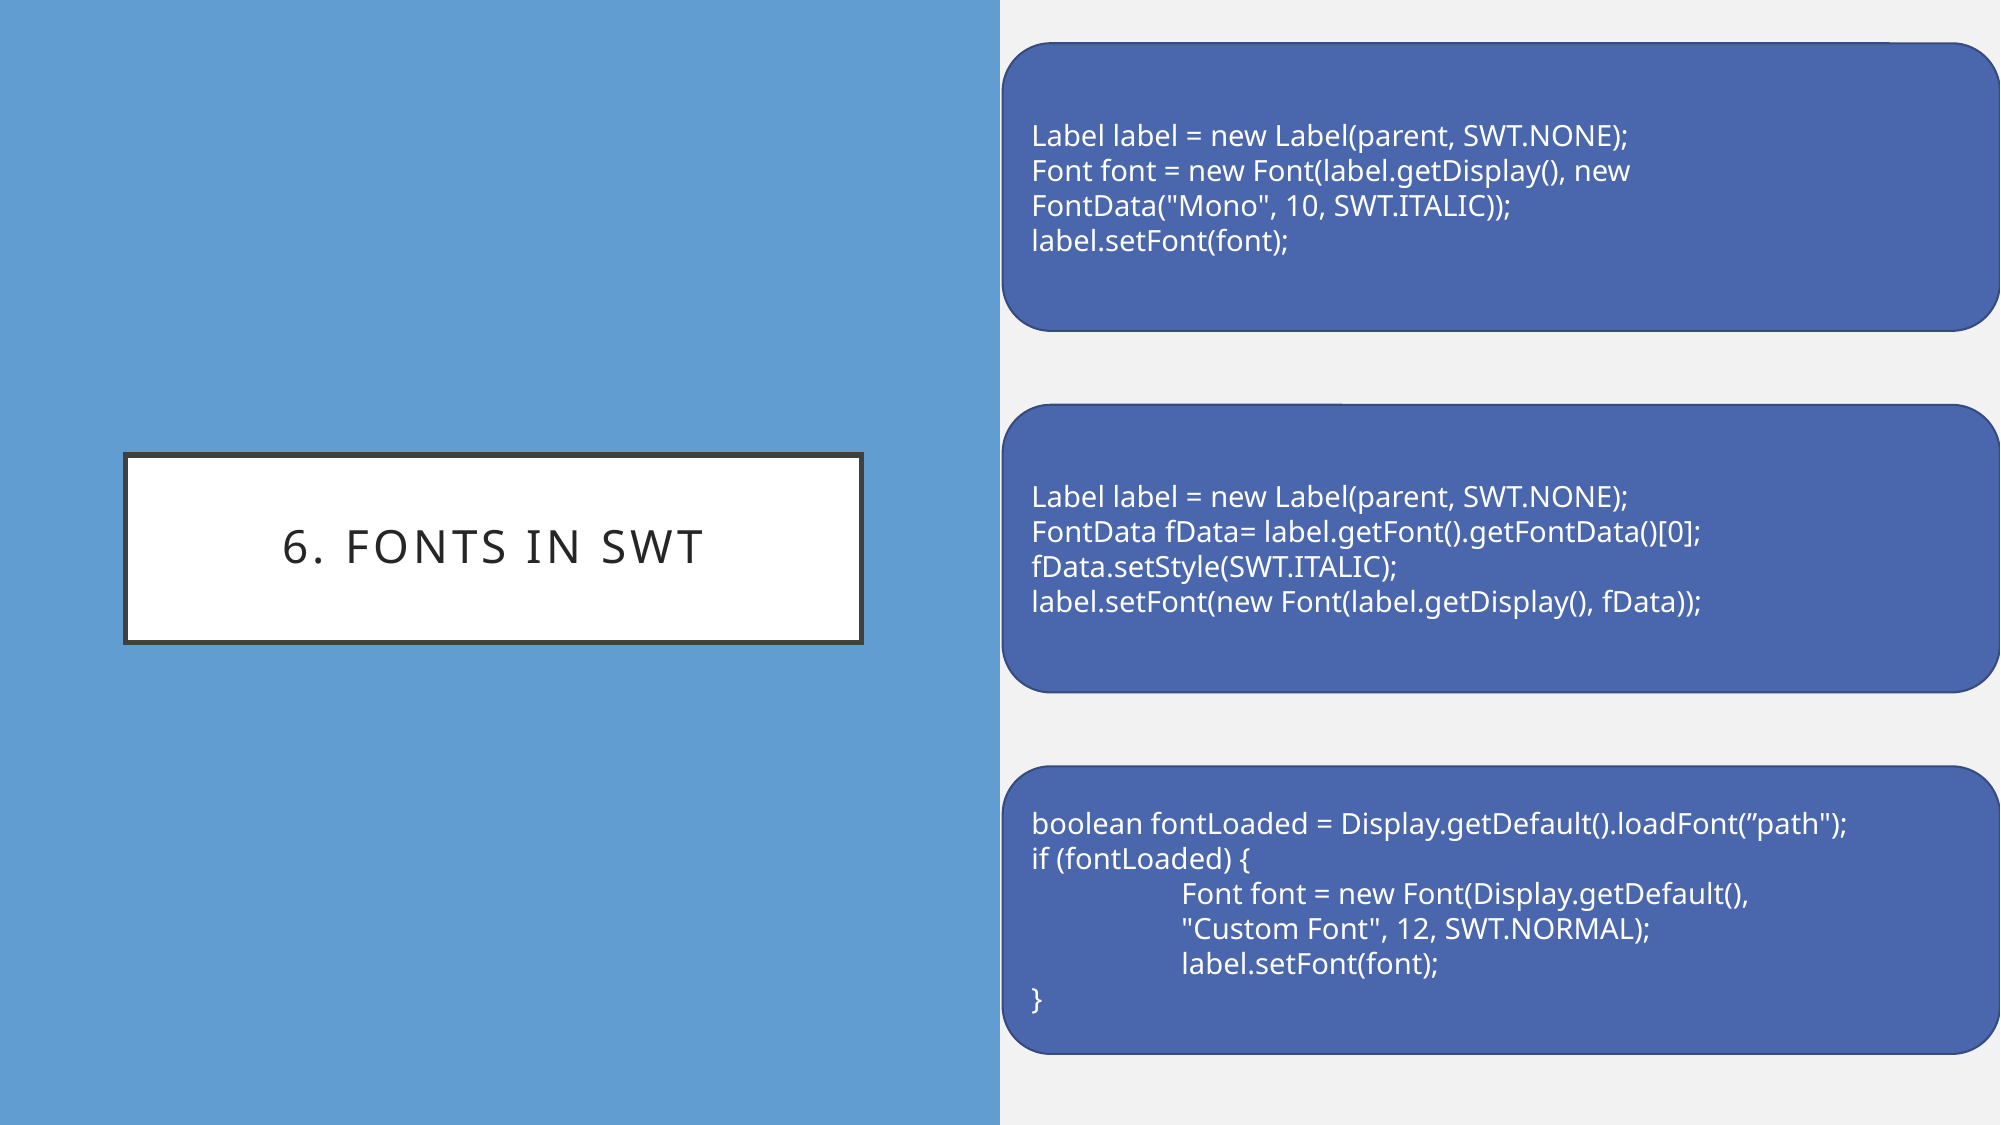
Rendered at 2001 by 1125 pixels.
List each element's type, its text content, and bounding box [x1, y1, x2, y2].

text_box Label label = new Label(parent, SWT.NONE); Font font = new Font(label.getDisplay(), new FontData("Mono", 10, SWT.ITALIC)); label.setFont(font); [1001, 42, 2000, 332]
text_box Label label = new Label(parent, SWT.NONE); FontData fData= label.getFont().getFontData()[0]; fData.setStyle(SWT.ITALIC); label.setFont(new Font(label.getDisplay(), fData)); [1001, 403, 2000, 694]
text_box boolean fontLoaded = Display.getDefault().loadFont(”path"); if (fontLoaded) { Font font = new Font(Display.getDefault(), "Custom Font", 12, SWT.NORMAL); label.setFont(font); } [1001, 765, 2000, 1055]
title 6. FONTS IN SWT [123, 452, 864, 645]
